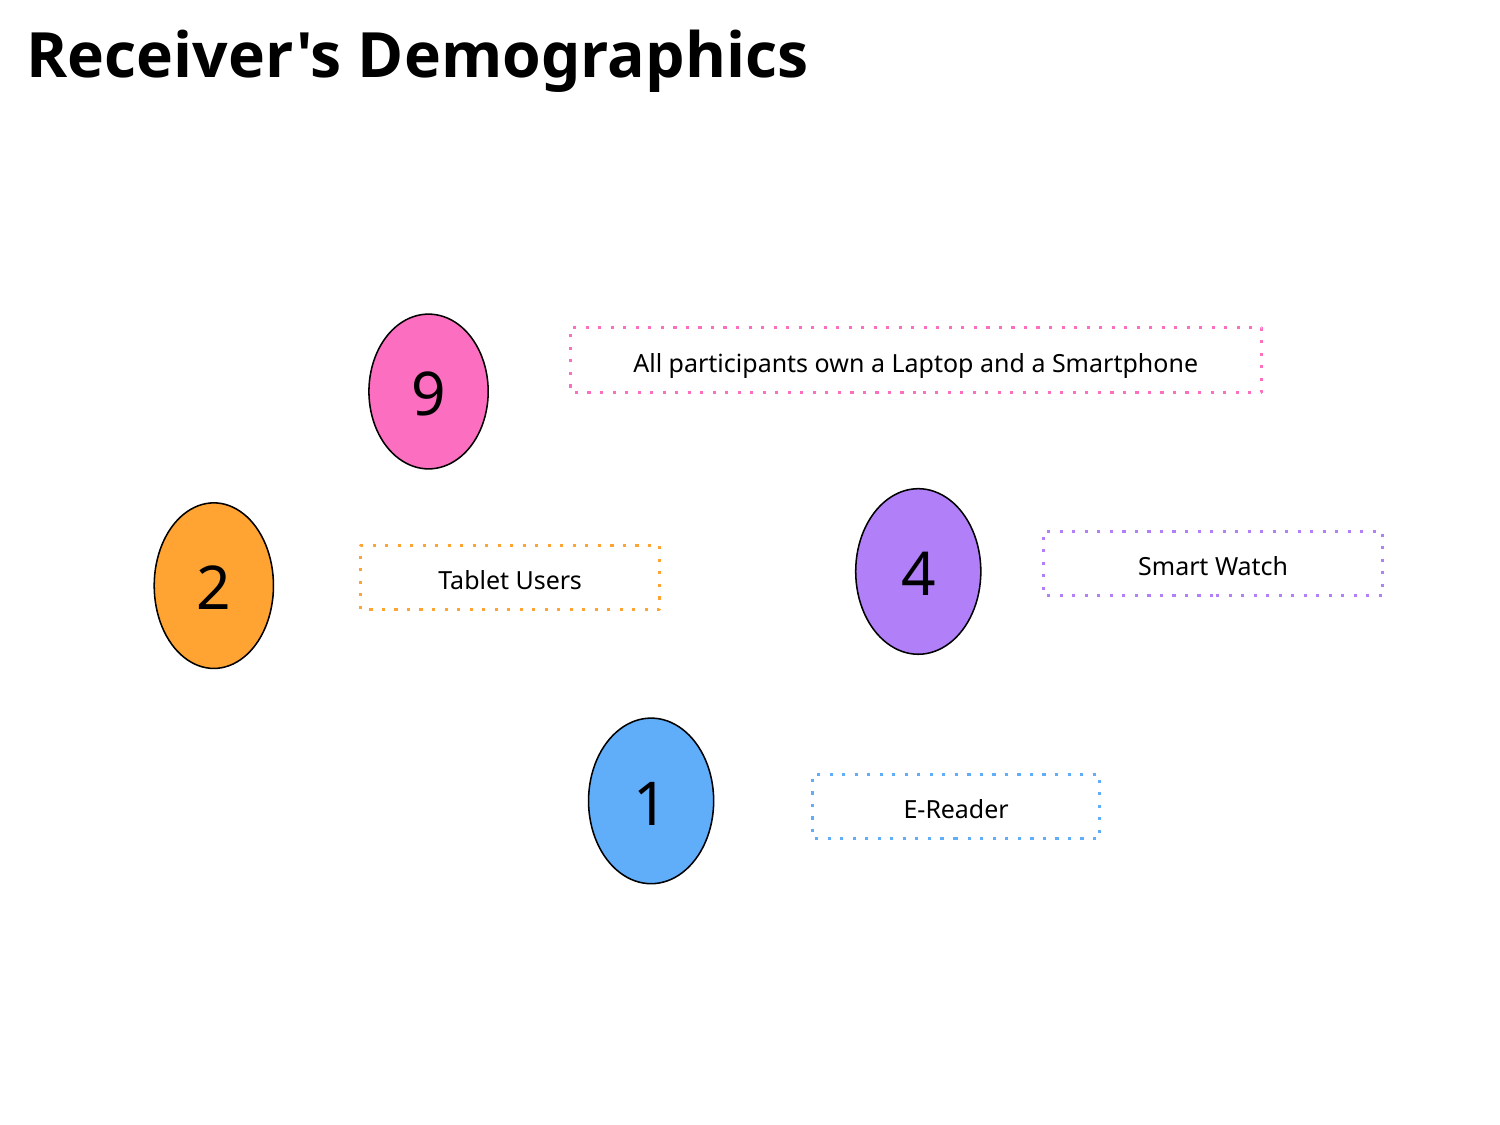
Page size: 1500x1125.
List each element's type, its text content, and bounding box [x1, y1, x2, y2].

text_box Smart Watch [1043, 531, 1383, 596]
text_box E-Reader [812, 774, 1100, 839]
text_box Tablet Users [360, 545, 660, 610]
text_box 4 [855, 488, 981, 655]
text_box 2 [154, 502, 274, 669]
text_box 9 [368, 314, 489, 469]
text_box 1 [588, 718, 714, 884]
title Receiver's Demographics [11, 0, 1410, 185]
text_box All participants own a Laptop and a Smartphone [570, 327, 1262, 393]
